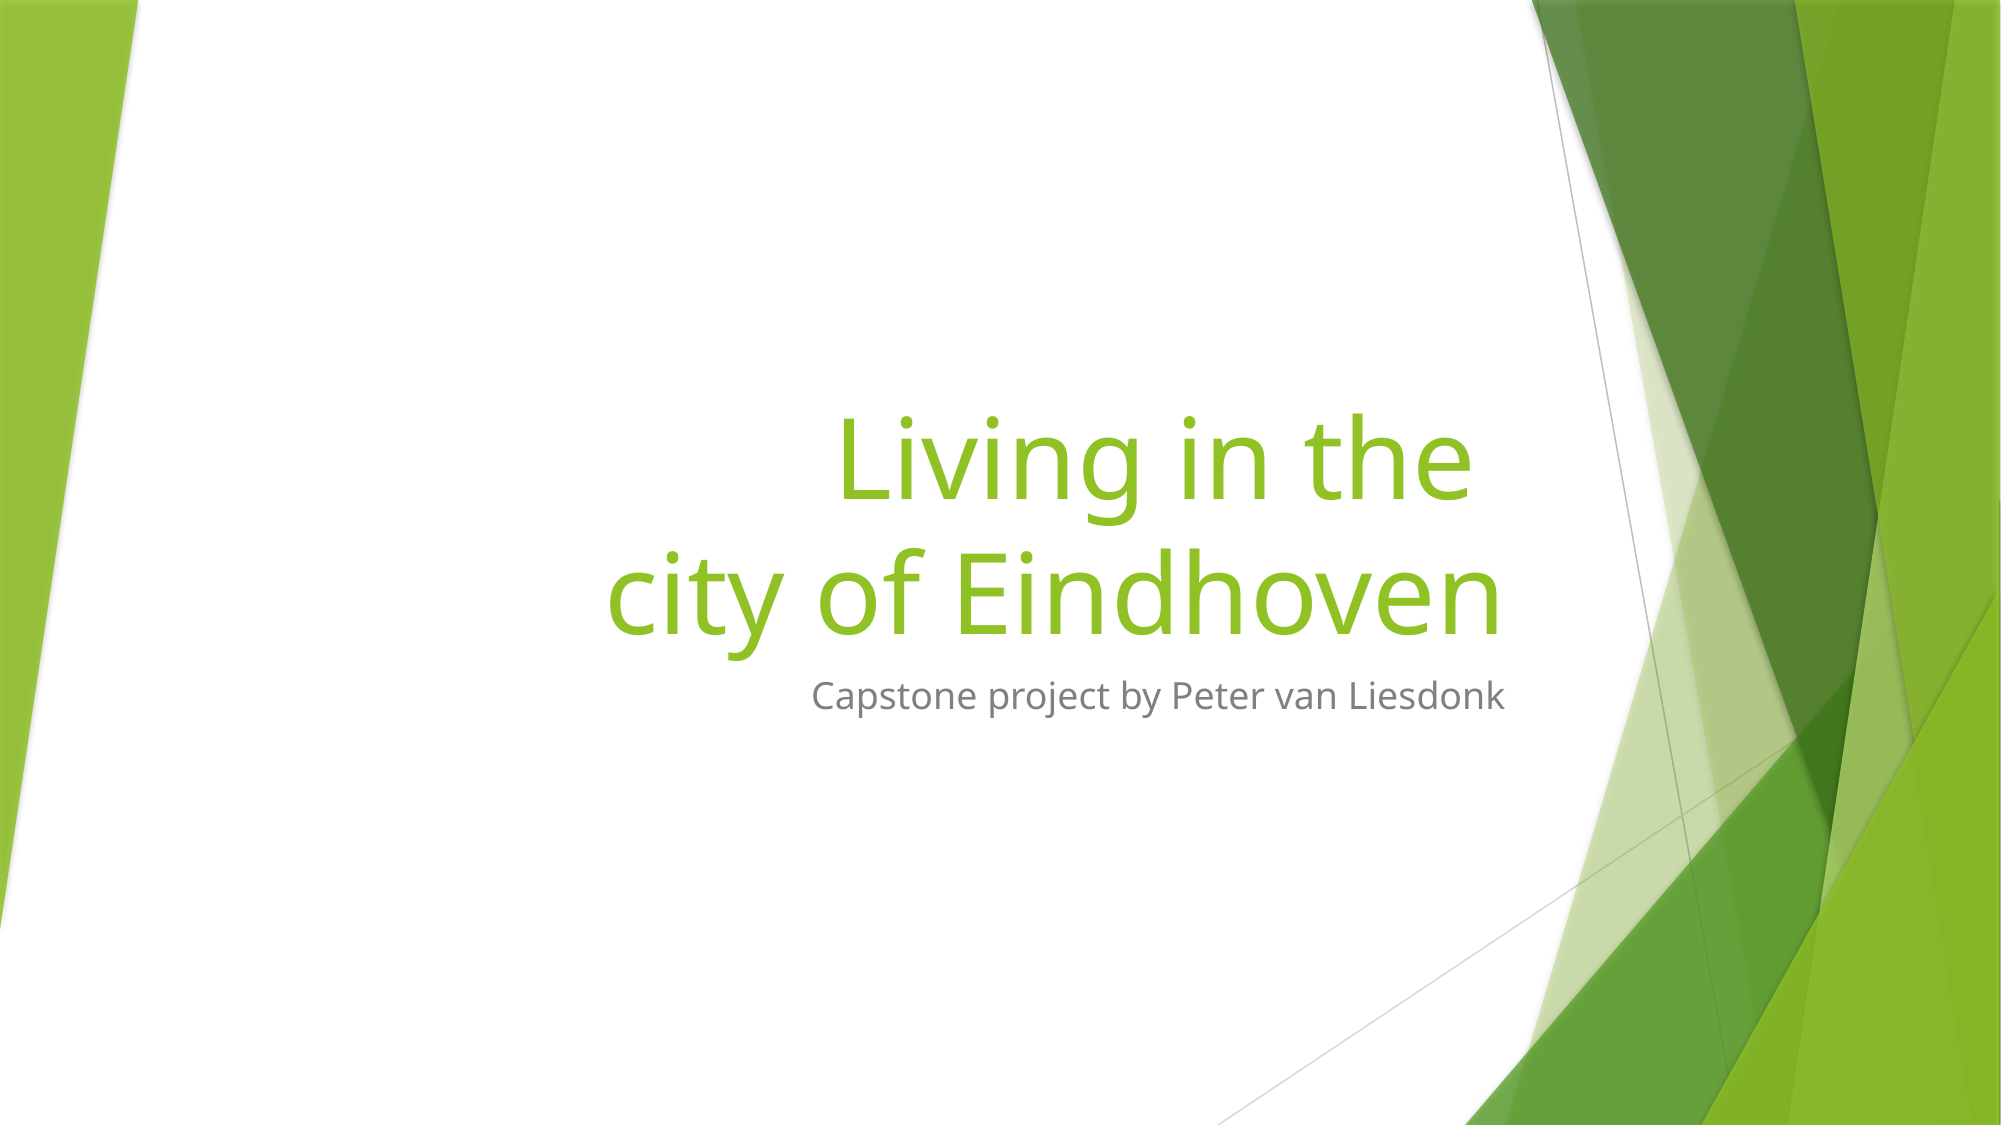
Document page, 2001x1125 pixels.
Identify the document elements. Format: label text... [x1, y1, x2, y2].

title Living in the city of Eindhoven [247, 394, 1522, 664]
subtitle Capstone project by Peter van Liesdonk [247, 664, 1522, 845]
